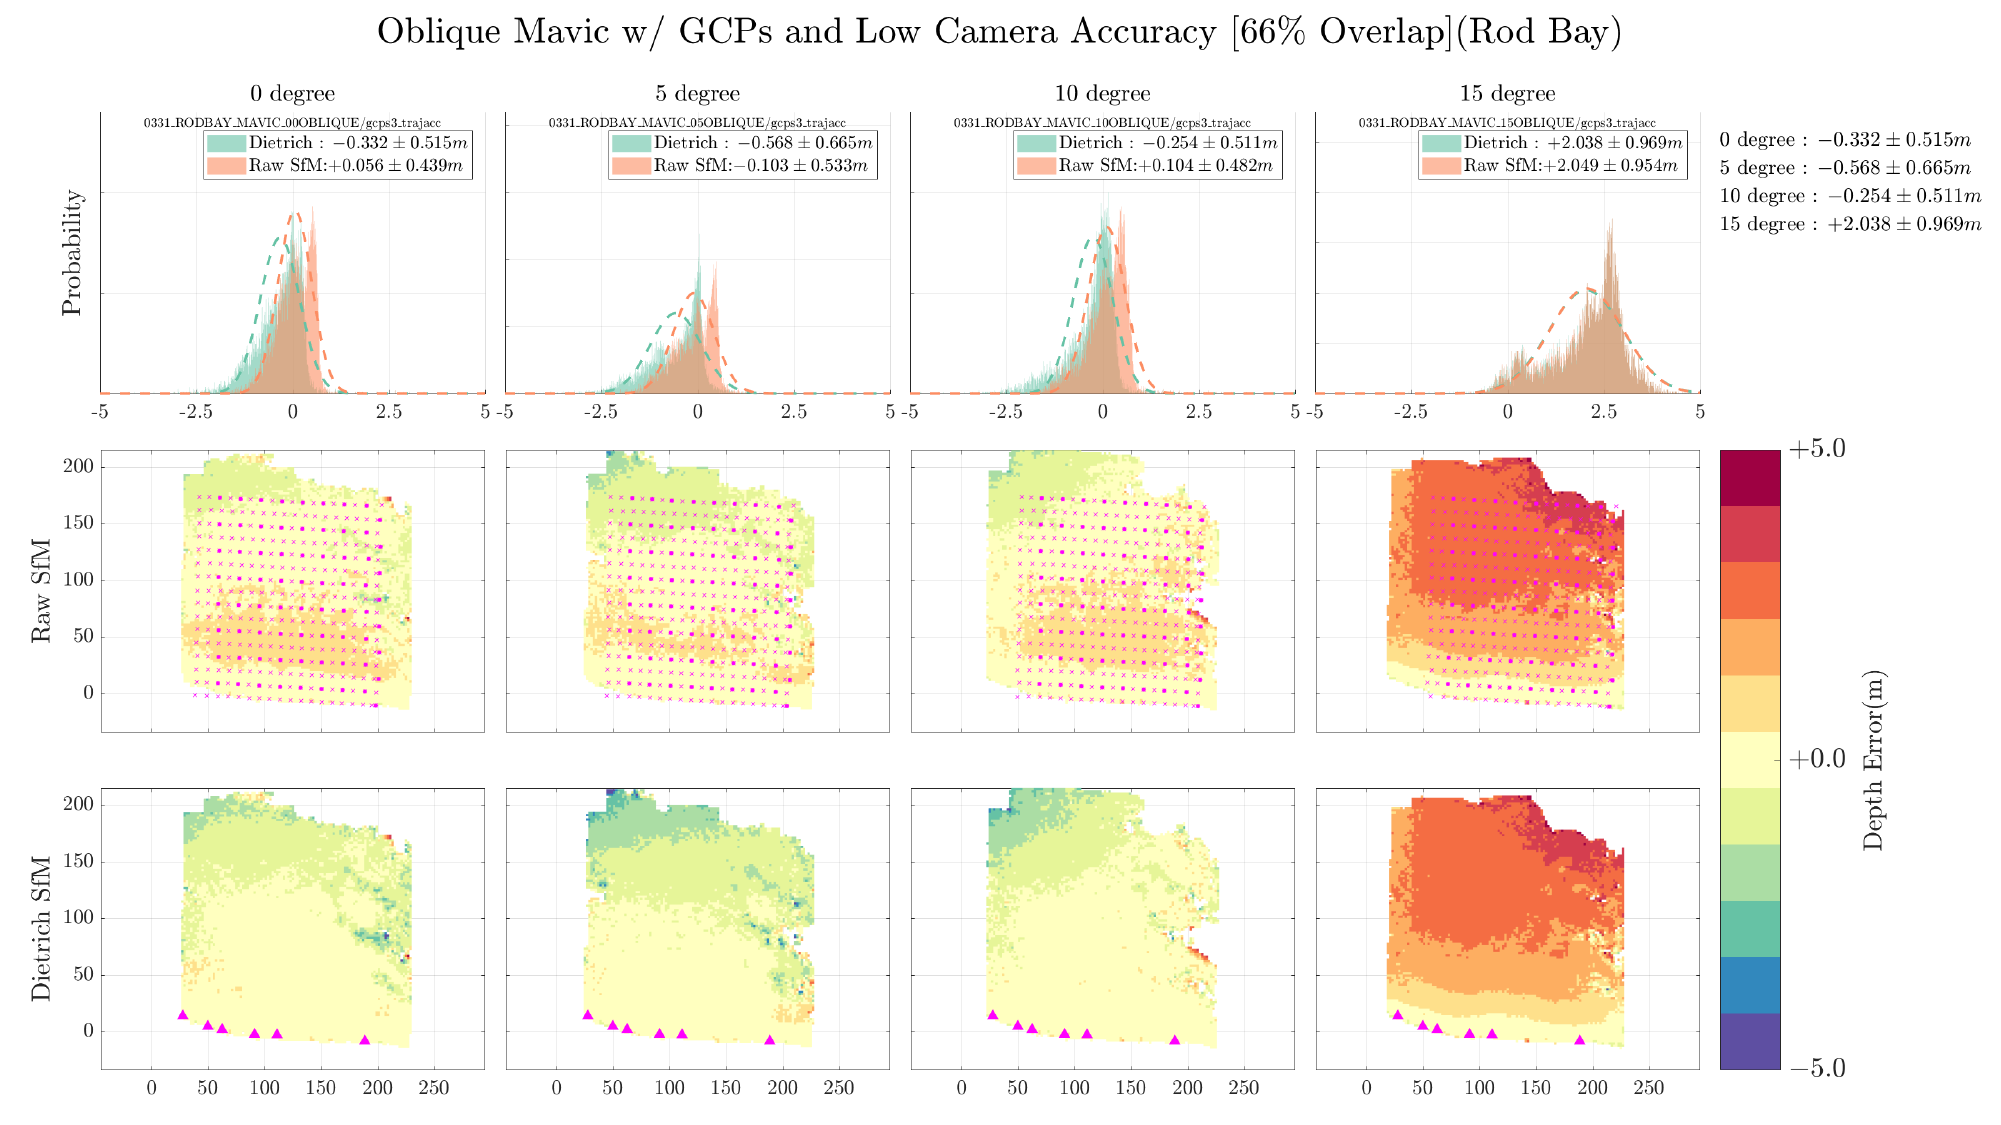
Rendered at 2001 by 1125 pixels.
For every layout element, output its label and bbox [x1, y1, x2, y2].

list [0, 0, 2000, 1125]
